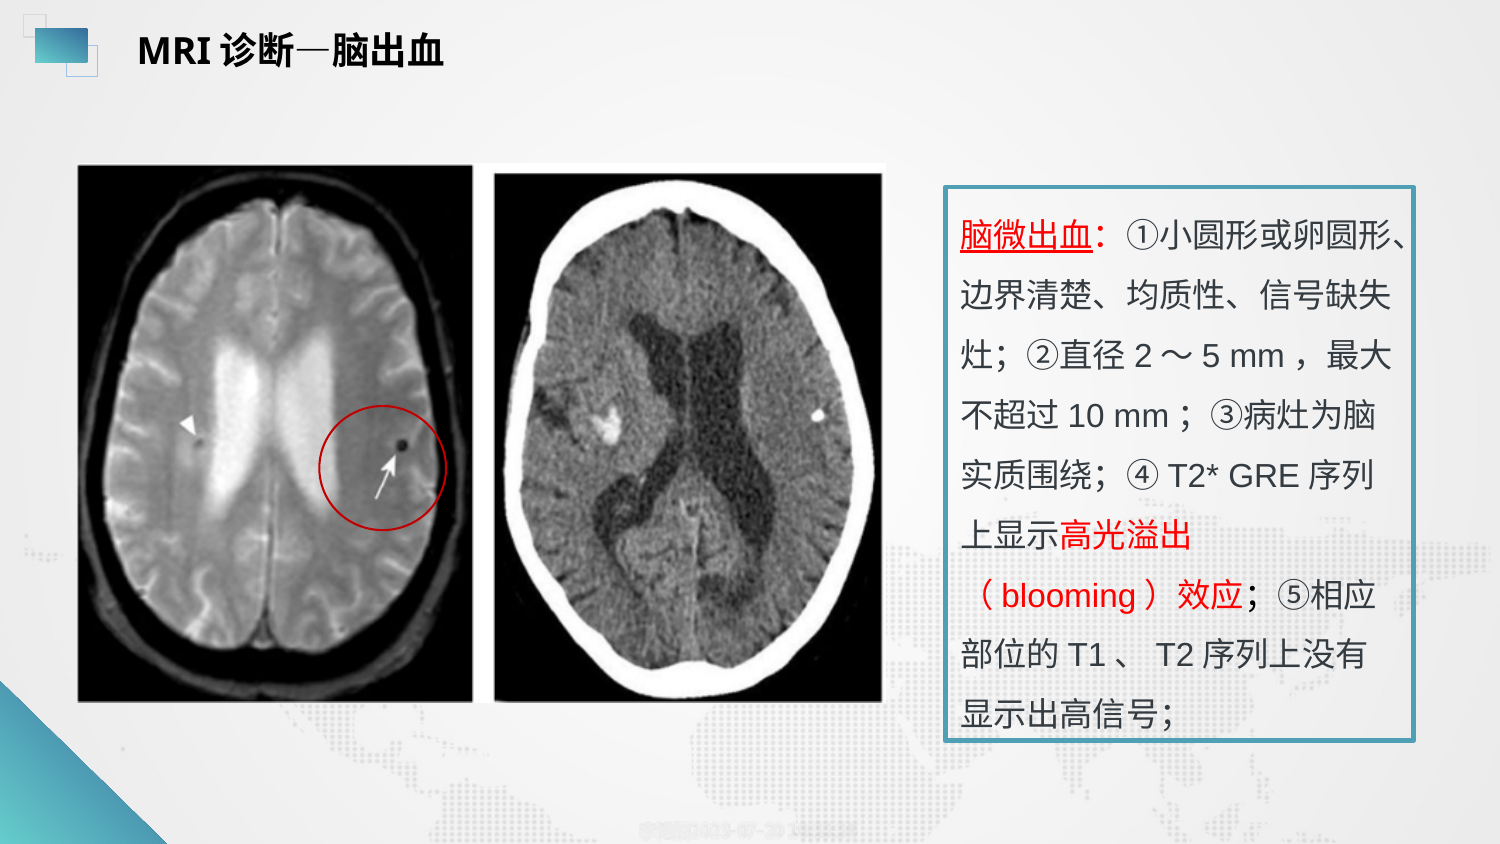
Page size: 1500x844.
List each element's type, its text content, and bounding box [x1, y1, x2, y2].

picture [0, 0, 1500, 844]
text_box 脑微出血：①小圆形或卵圆形、边界清楚、均质性、信号缺失灶；②直径2～5 mm，最大不超过10 mm；③病灶为脑实质围绕；④T2* GRE序列上显示高光溢出（blooming）效应；⑤相应部位的T1、T2序列上没有显示出高信号； [945, 187, 1414, 741]
text_box MRI诊断—脑出血 [125, 19, 1095, 87]
